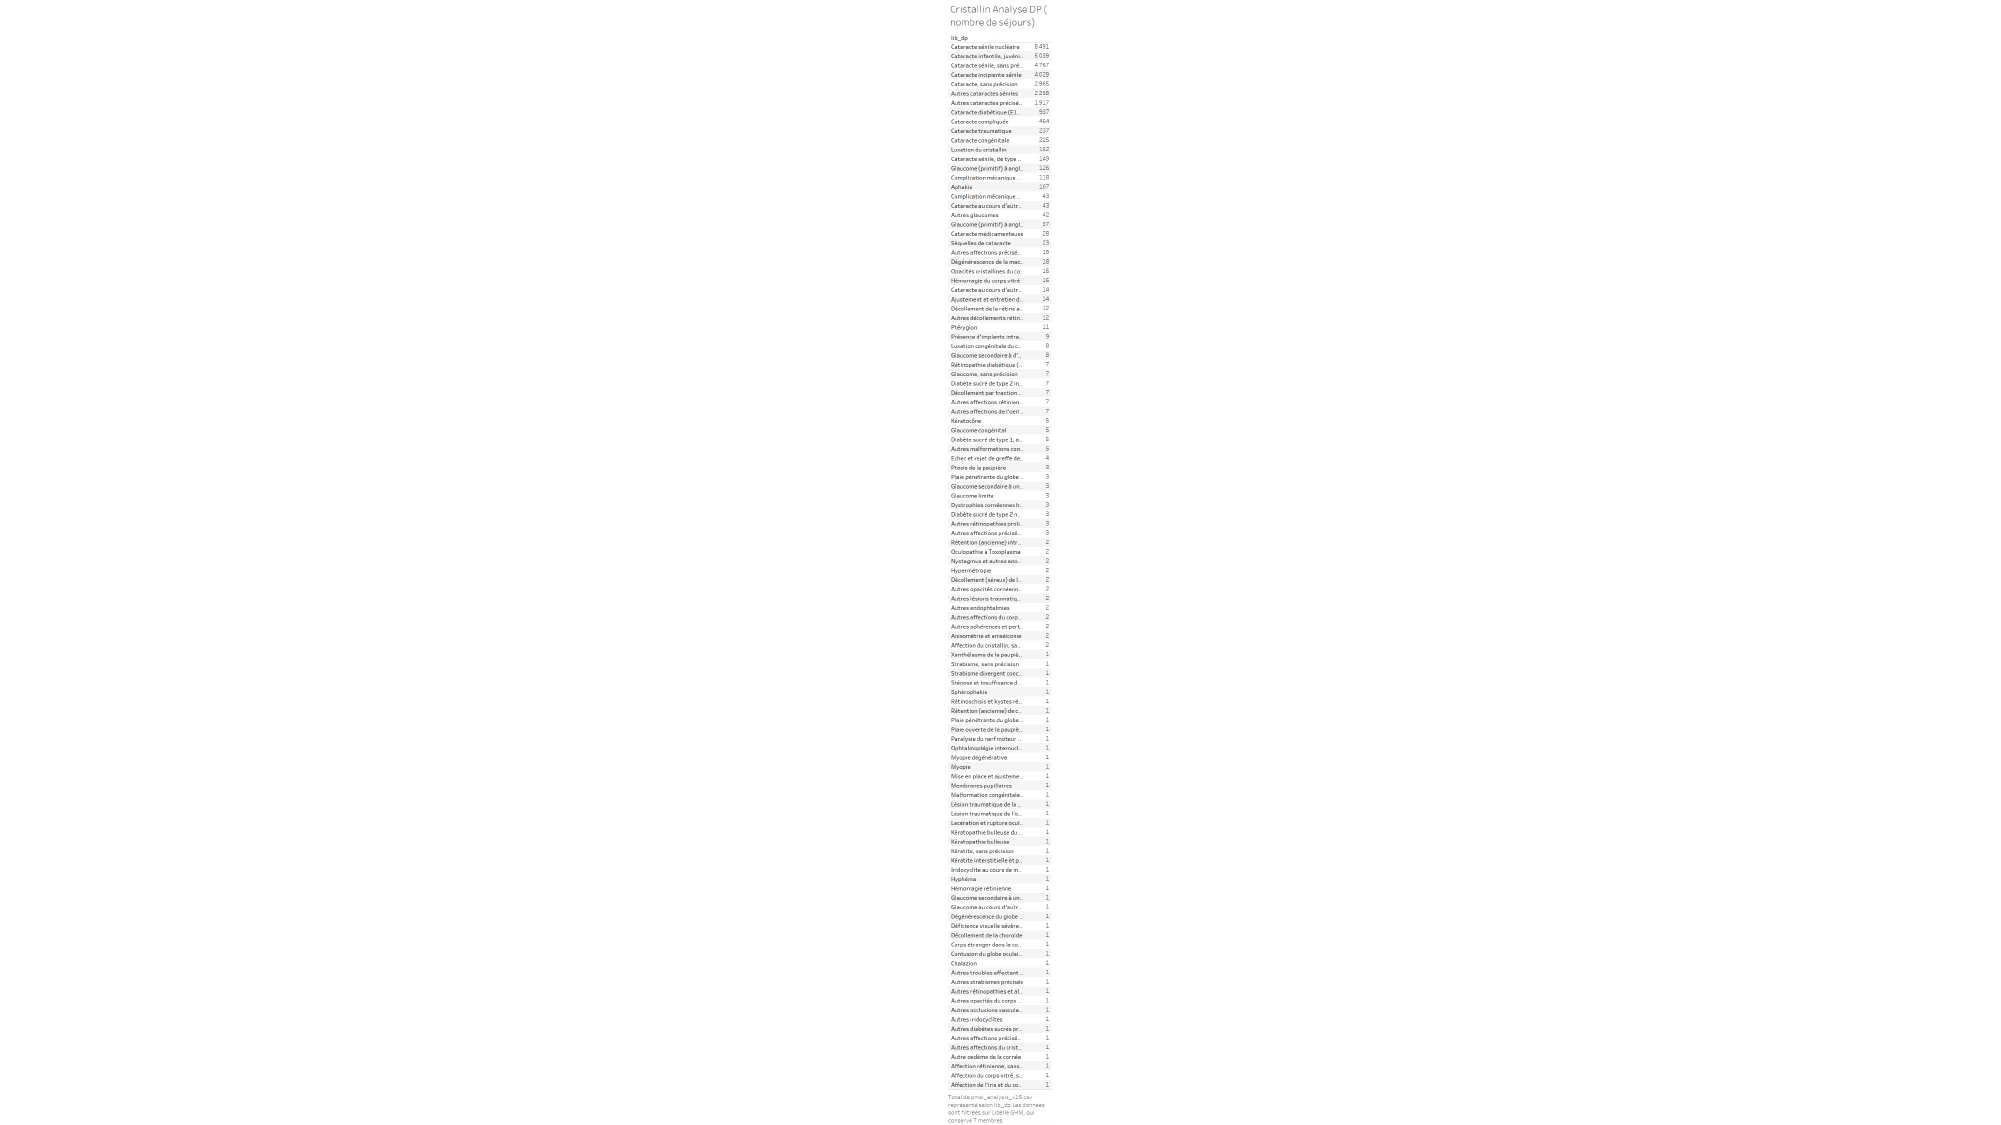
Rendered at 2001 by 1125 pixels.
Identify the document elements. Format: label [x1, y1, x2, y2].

picture [948, 0, 1052, 1125]
